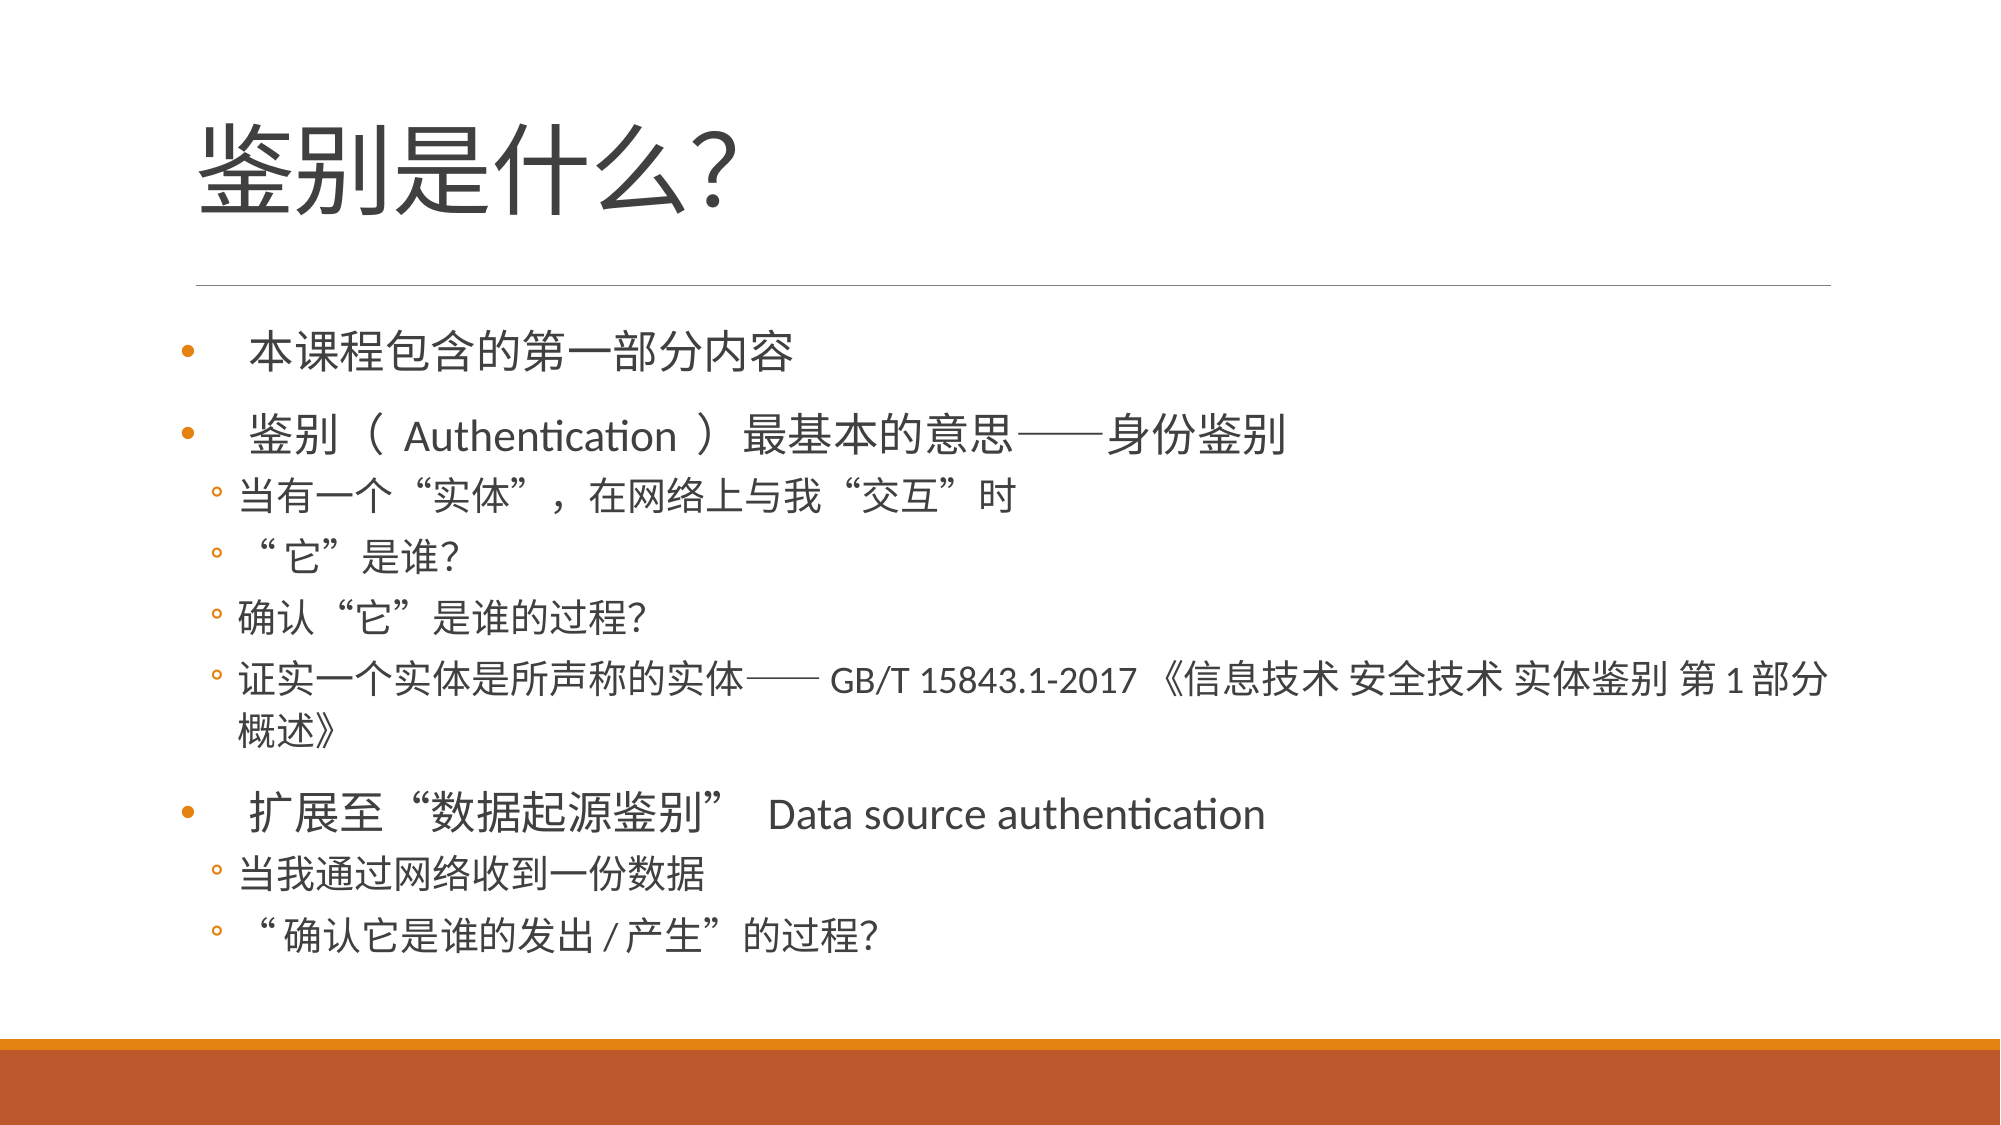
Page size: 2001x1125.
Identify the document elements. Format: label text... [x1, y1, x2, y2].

list 本课程包含的第一部分内容 鉴别（ Authentication ）最基本的意思——身份鉴别 当有一个“实体”，在网络上与我“交互”时 “它”是谁？ 确认“它”是谁的过程？ 证实一个实体是所声称的实体——GB/T 15843.1-2017《信息技术 安全技术 实体鉴别 第1部分 概述》 扩展至“数据起源鉴别” Data source authentication 当我通过网络收到一份数据 “确认它是谁的发出/产生”的过程？ [180, 310, 1830, 971]
title 鉴别是什么？ [180, 47, 1830, 236]
